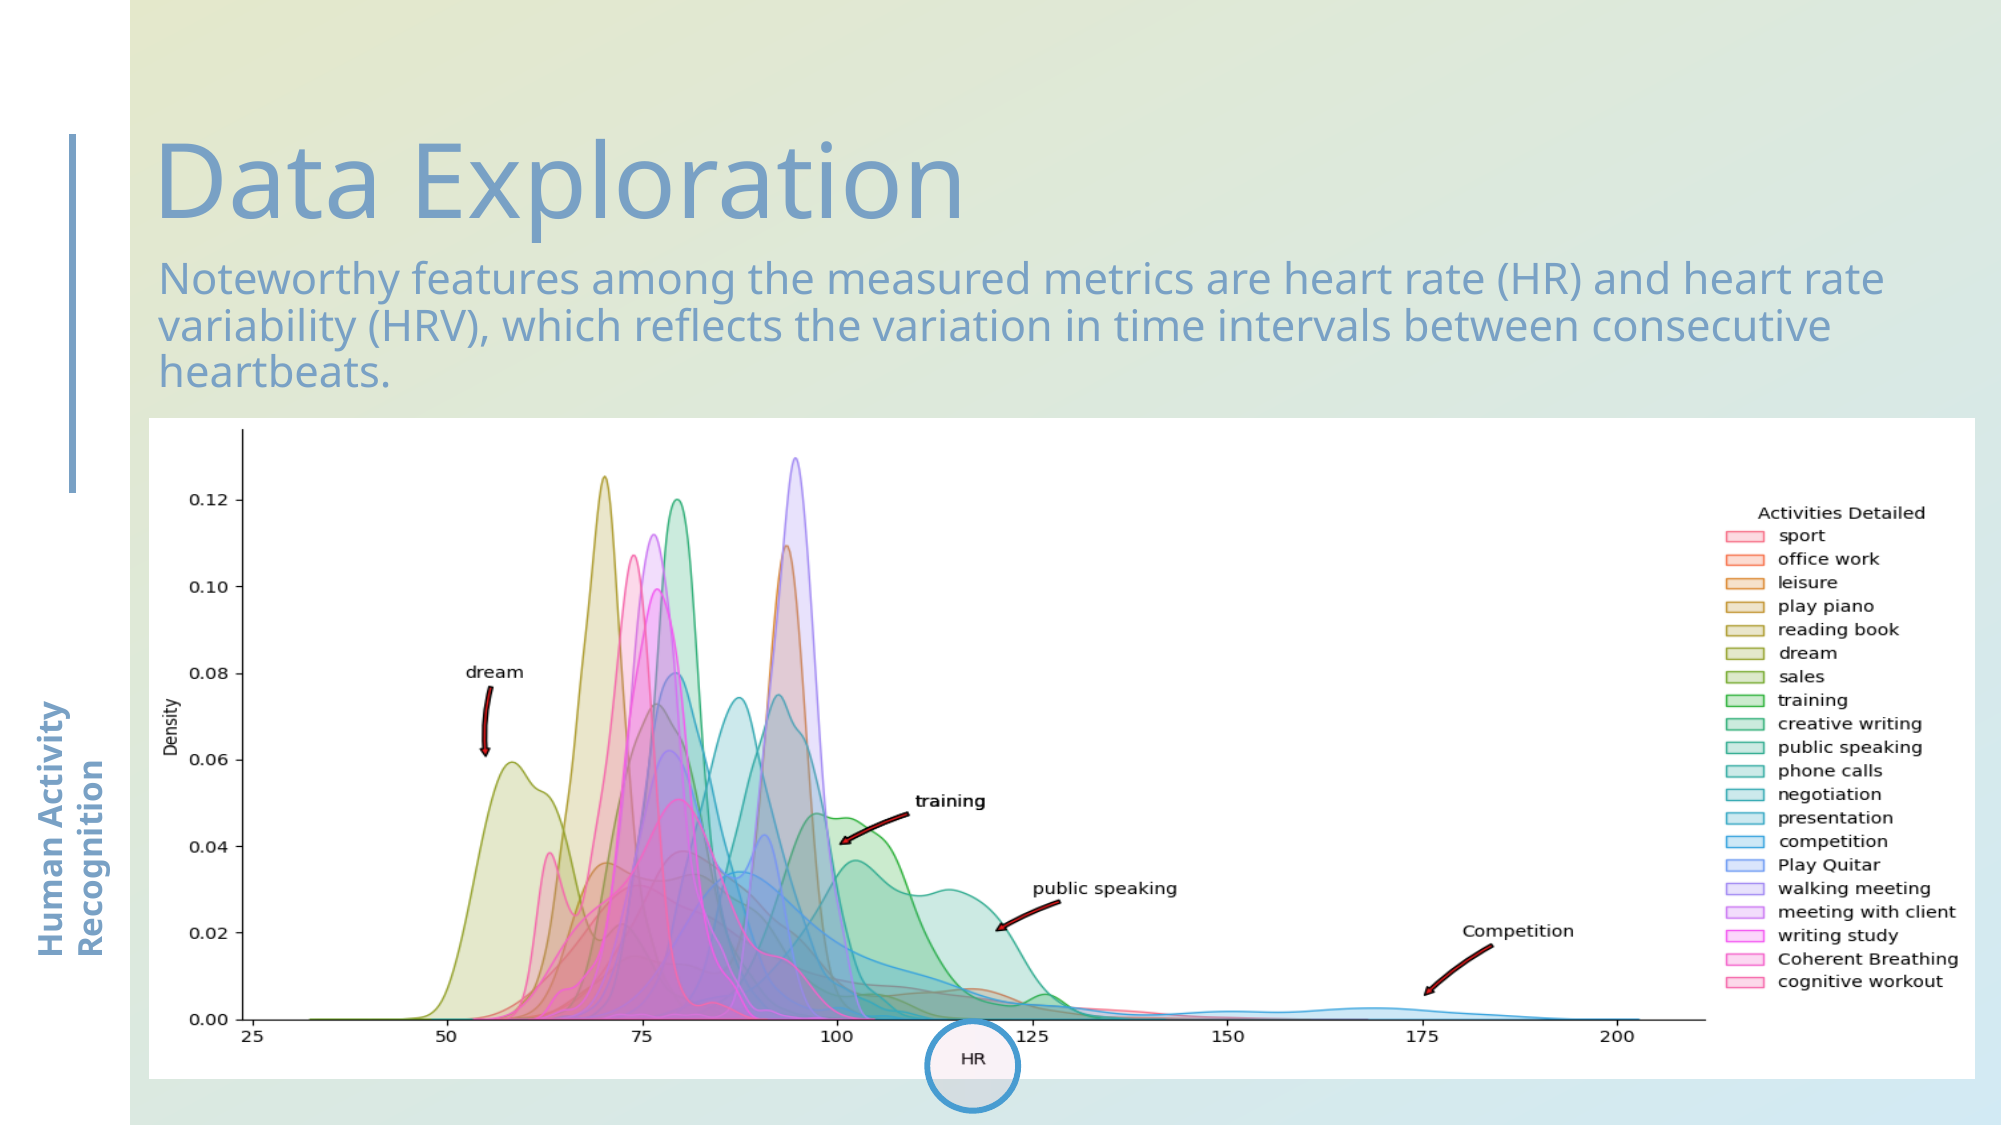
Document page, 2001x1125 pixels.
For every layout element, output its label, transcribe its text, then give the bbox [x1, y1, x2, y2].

text_box [130, 0, 2000, 1125]
text_box [934, 1090, 1011, 1111]
list Noteworthy features among the measured metrics are heart rate (HR) and heart rate variability (HRV), which reflects the variation in time intervals between consecutive heartbeats. [137, 249, 1963, 407]
title Data Exploration [137, 120, 1005, 249]
picture [149, 417, 1975, 1079]
text_box Human Activity Recognition [25, 511, 112, 963]
